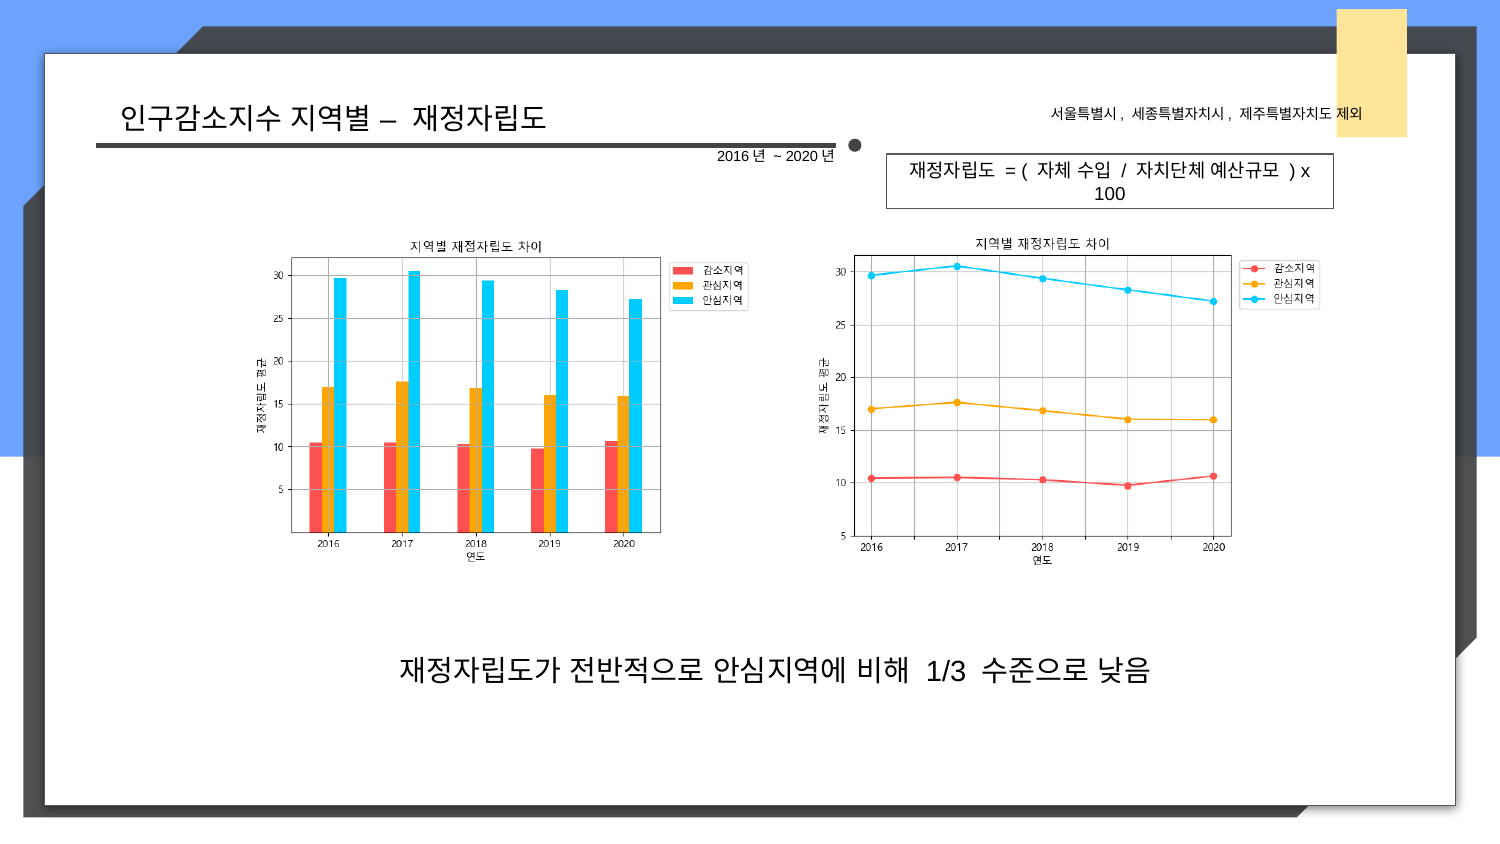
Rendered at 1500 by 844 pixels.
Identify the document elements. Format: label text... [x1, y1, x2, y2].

text_box 인구감소지수 지역별 – 재정자립도 [105, 85, 1059, 151]
text_box 재정자립도가 전반적으로 안심지역에 비해 1/3 수준으로 낮음 [399, 652, 1152, 688]
picture [251, 234, 754, 571]
text_box 서울특별시, 세종특별자치시, 제주특별자치도 제외 [1035, 96, 1500, 132]
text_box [886, 153, 1334, 209]
text_box 2016년 ~ 2020년 [612, 138, 939, 174]
picture [813, 230, 1326, 574]
